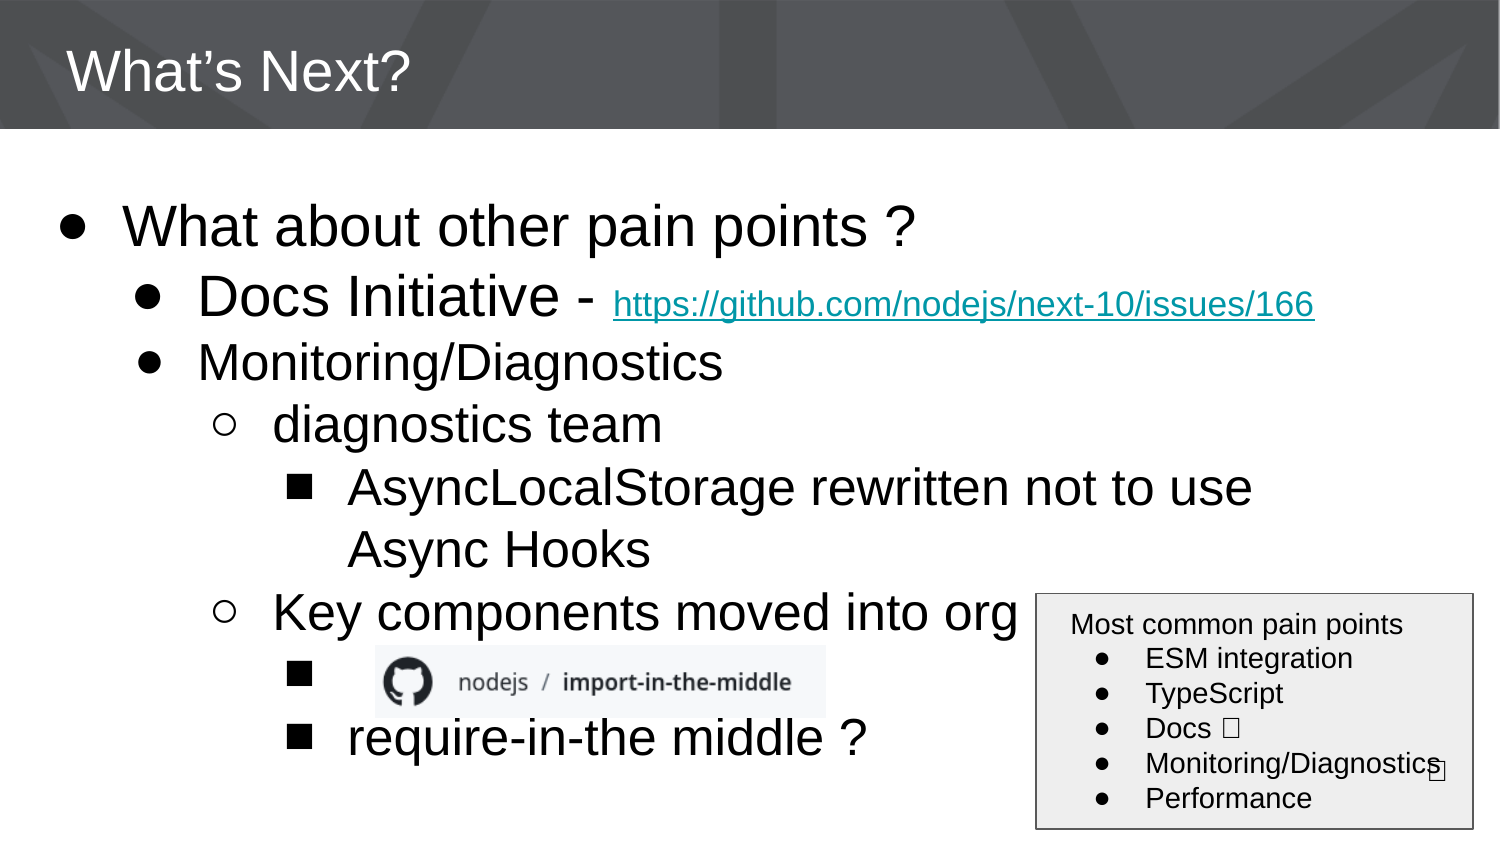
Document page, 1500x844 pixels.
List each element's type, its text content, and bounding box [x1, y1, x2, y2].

text_box [1035, 593, 1055, 829]
picture [0, 0, 1500, 129]
list What about other pain points ? Docs Initiative - https://github.com/nodejs/next-10/issues/166 Monitoring/Diagnostics diagnostics team AsyncLocalStorage rewritten not to use Async Hooks Key components moved into org require-in-the middle ? [32, 173, 1390, 758]
picture [375, 645, 827, 718]
text_box Most common pain points ESM integration TypeScript Docs ✅ Monitoring/Diagnostics Performance [1055, 589, 1500, 830]
text_box ✅ [1411, 737, 1462, 803]
title What’s Next? [51, 18, 1302, 111]
